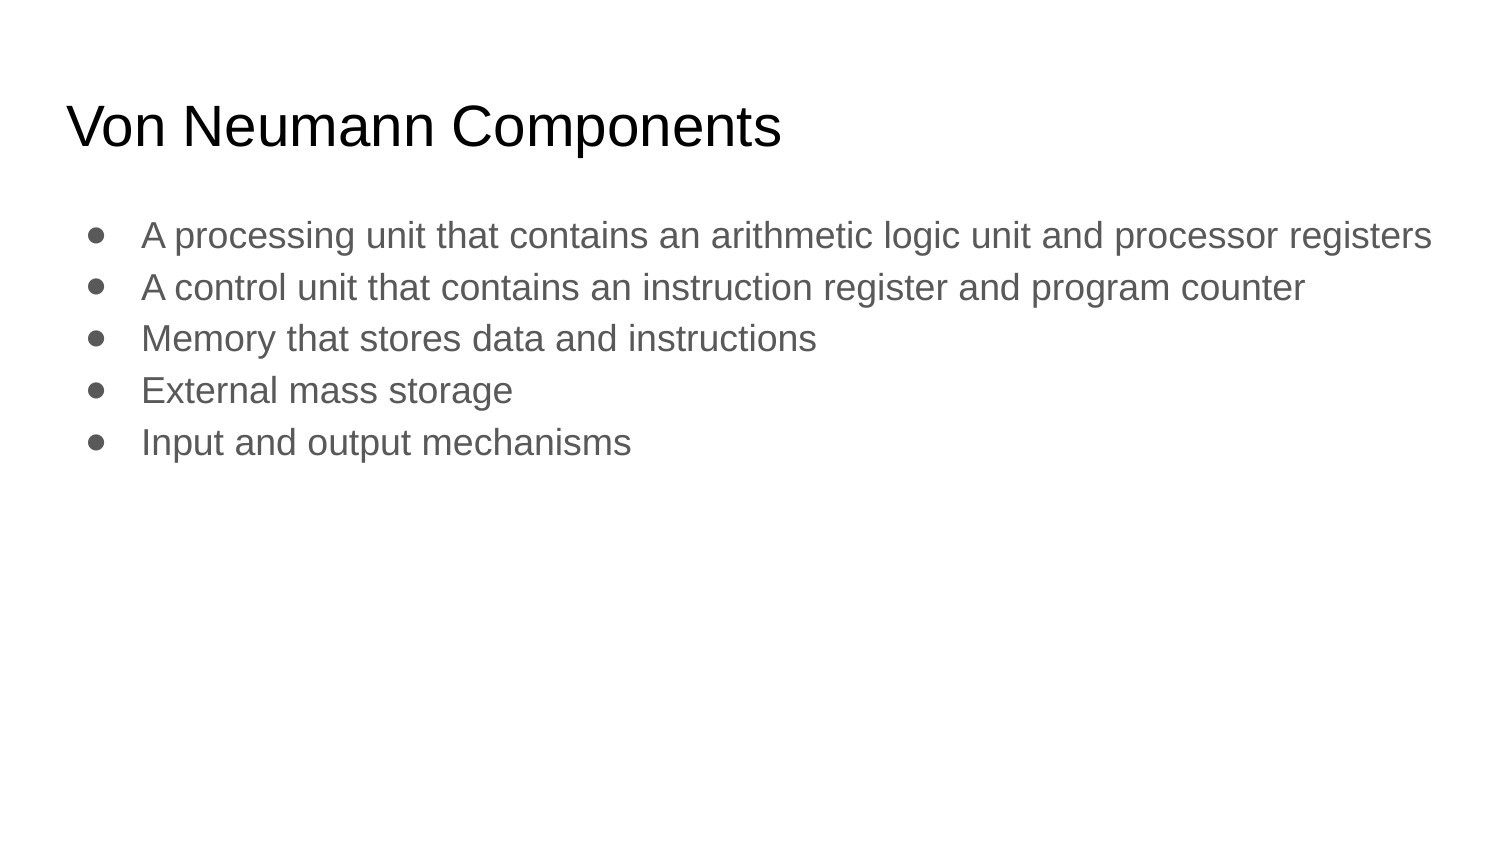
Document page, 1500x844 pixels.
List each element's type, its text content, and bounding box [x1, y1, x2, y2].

list A processing unit that contains an arithmetic logic unit and processor registers A control unit that contains an instruction register and program counter Memory that stores data and instructions External mass storage Input and output mechanisms [51, 189, 1449, 750]
title Von Neumann Components [51, 72, 1449, 167]
